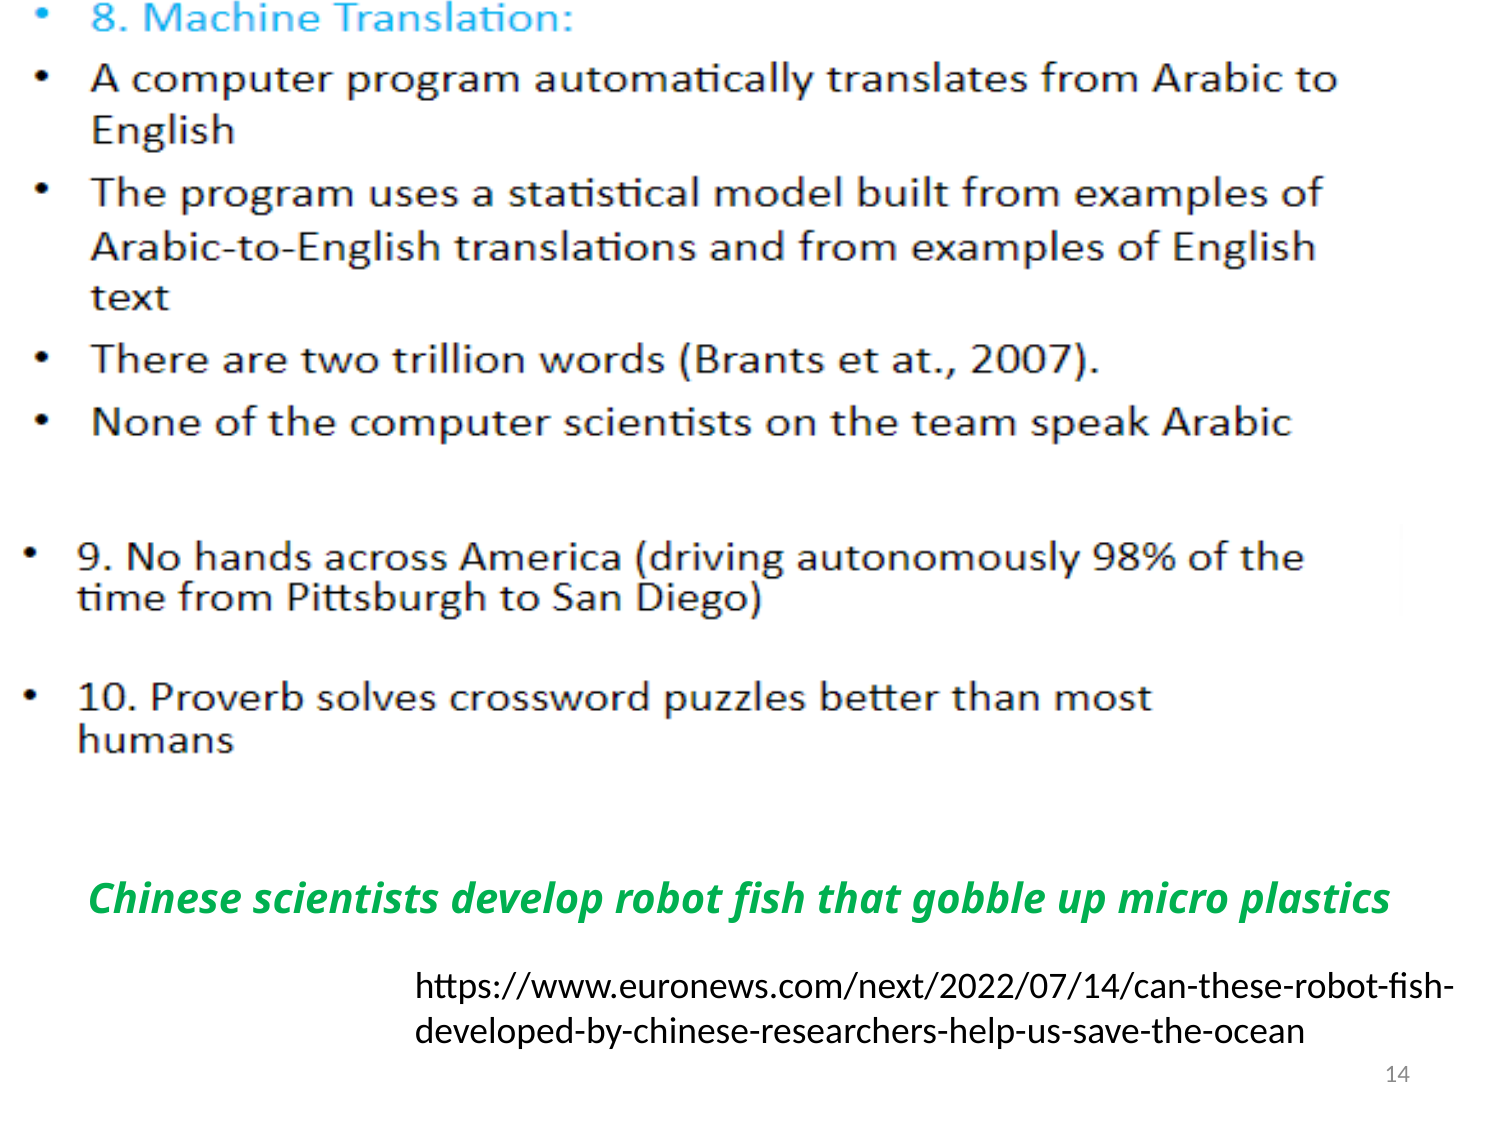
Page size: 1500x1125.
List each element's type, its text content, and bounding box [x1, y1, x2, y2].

text_box Chinese scientists develop robot fish that gobble up micro plastics [72, 864, 1450, 930]
picture [0, 0, 1403, 476]
picture [0, 524, 1403, 813]
slide_number 14 [1074, 1059, 1425, 1103]
text_box https://www.euronews.com/next/2022/07/14/can-these-robot-fish-developed-by-chinese-researchers-help-us-save-the-ocean [399, 954, 1500, 1059]
